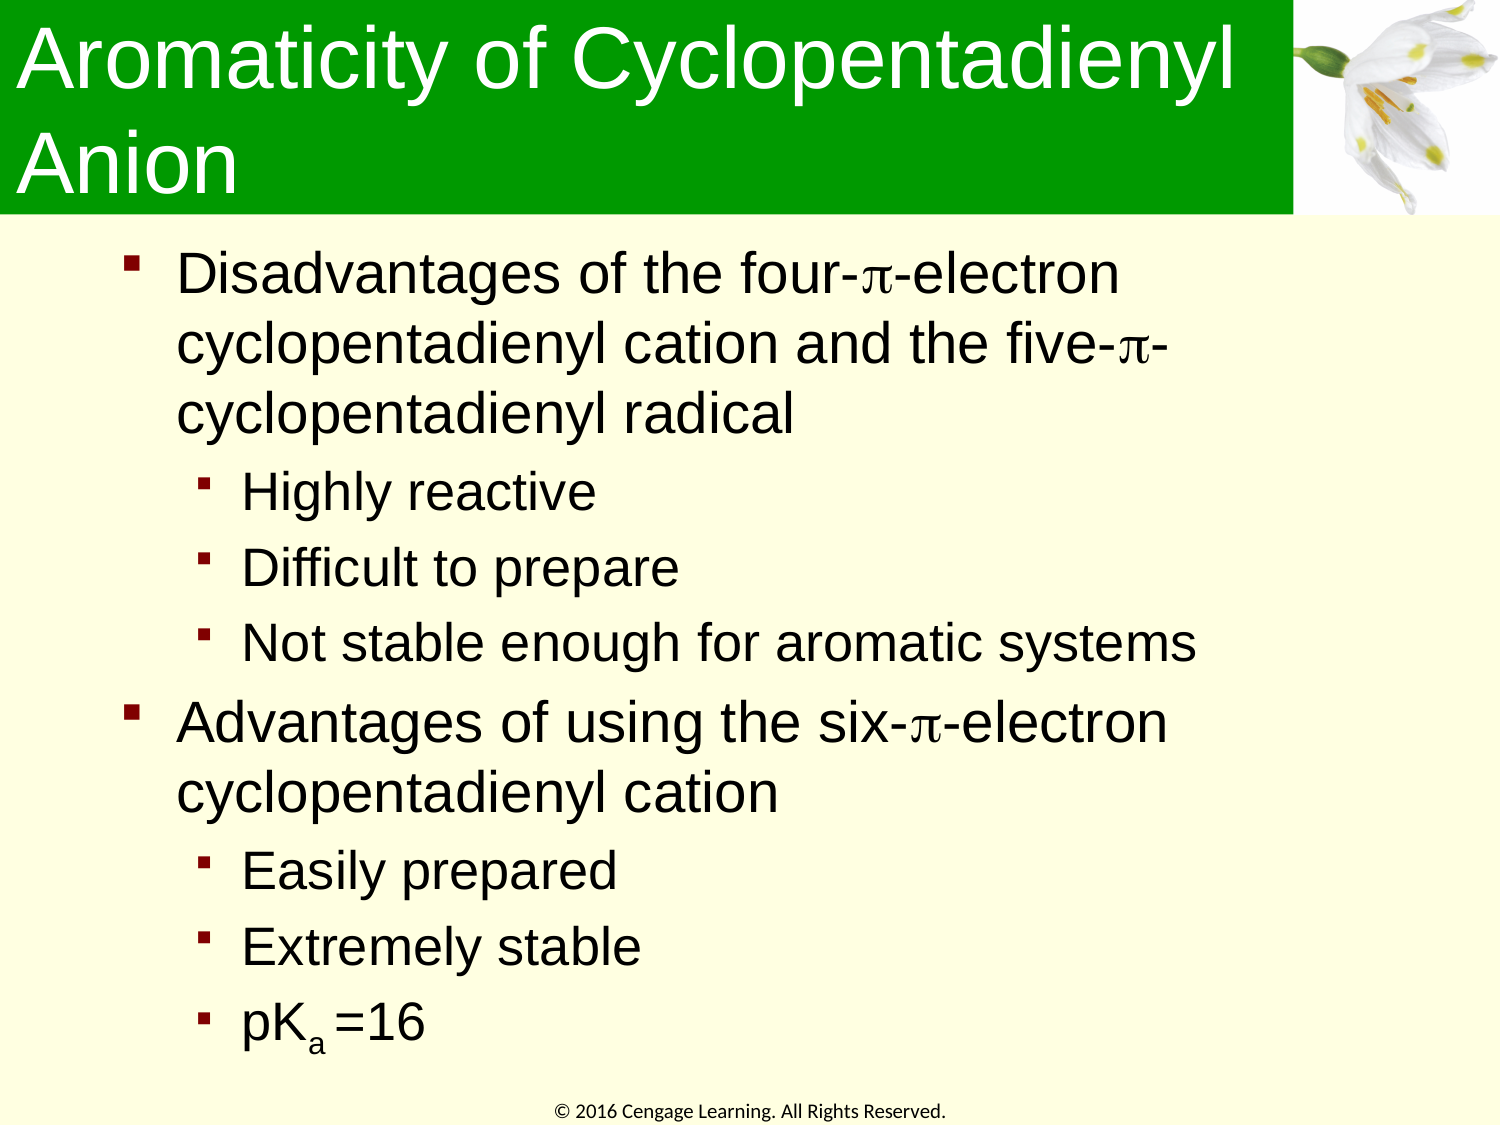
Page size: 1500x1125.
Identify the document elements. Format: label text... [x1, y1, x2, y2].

list Disadvantages of the four--electron cyclopentadienyl cation and the five--cyclopentadienyl radical Highly reactive Difficult to prepare Not stable enough for aromatic systems Advantages of using the six--electron cyclopentadienyl cation Easily prepared Extremely stable pKa =16 [103, 227, 1450, 1065]
title Aromaticity of Cyclopentadienyl Anion [0, 0, 1288, 213]
picture [1293, 0, 1500, 215]
